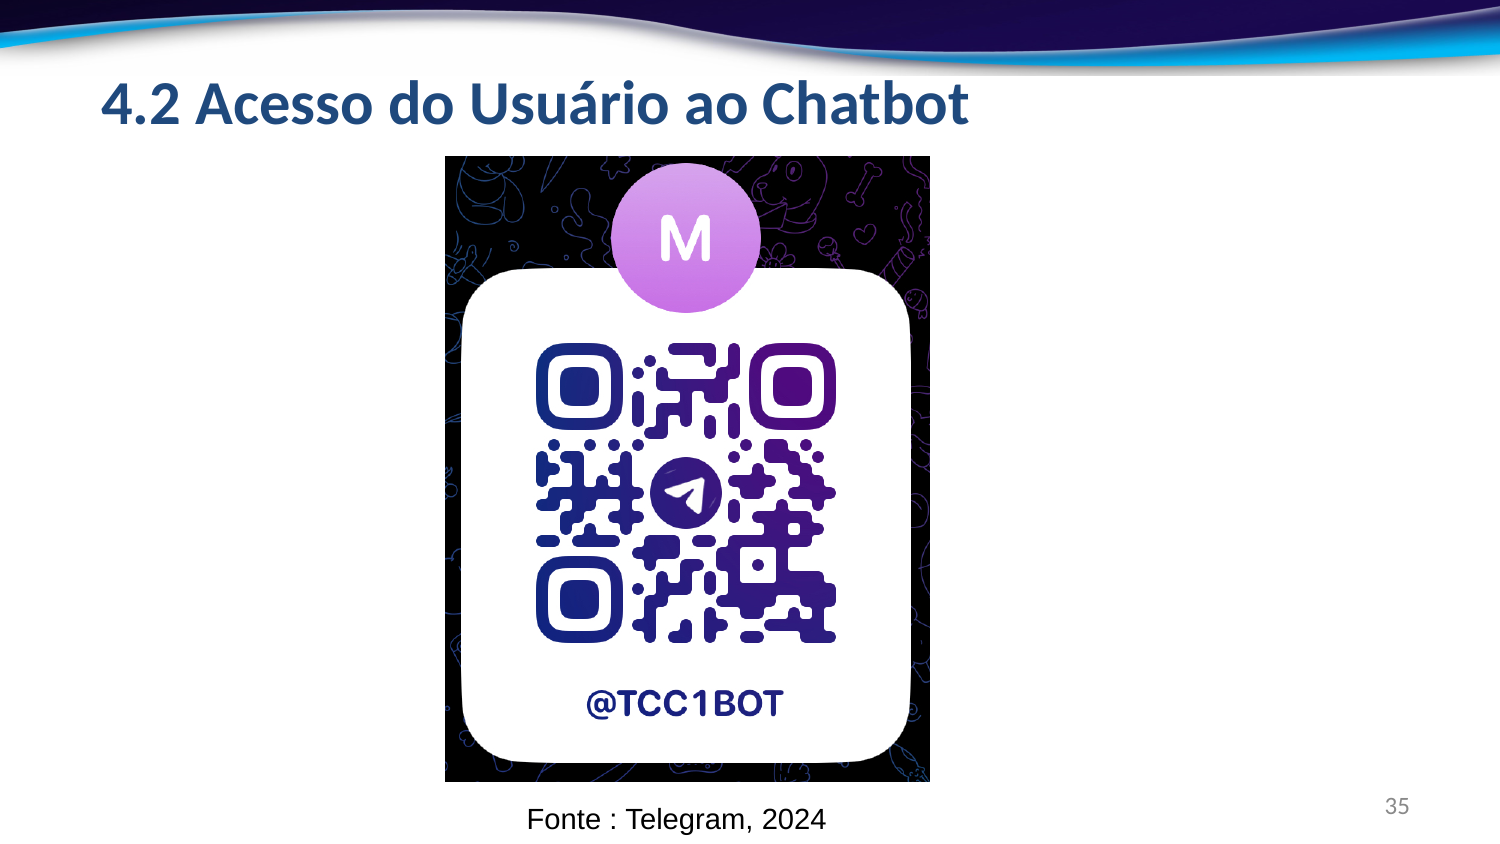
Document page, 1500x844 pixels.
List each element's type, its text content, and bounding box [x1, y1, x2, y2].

text_box Fonte : Telegram, 2024 [511, 793, 1264, 843]
slide_number 35 [1074, 782, 1425, 827]
text_box 4.2 Acesso do Usuário ao Chatbot [85, 84, 1438, 116]
picture [445, 156, 930, 783]
picture [0, 0, 1500, 76]
